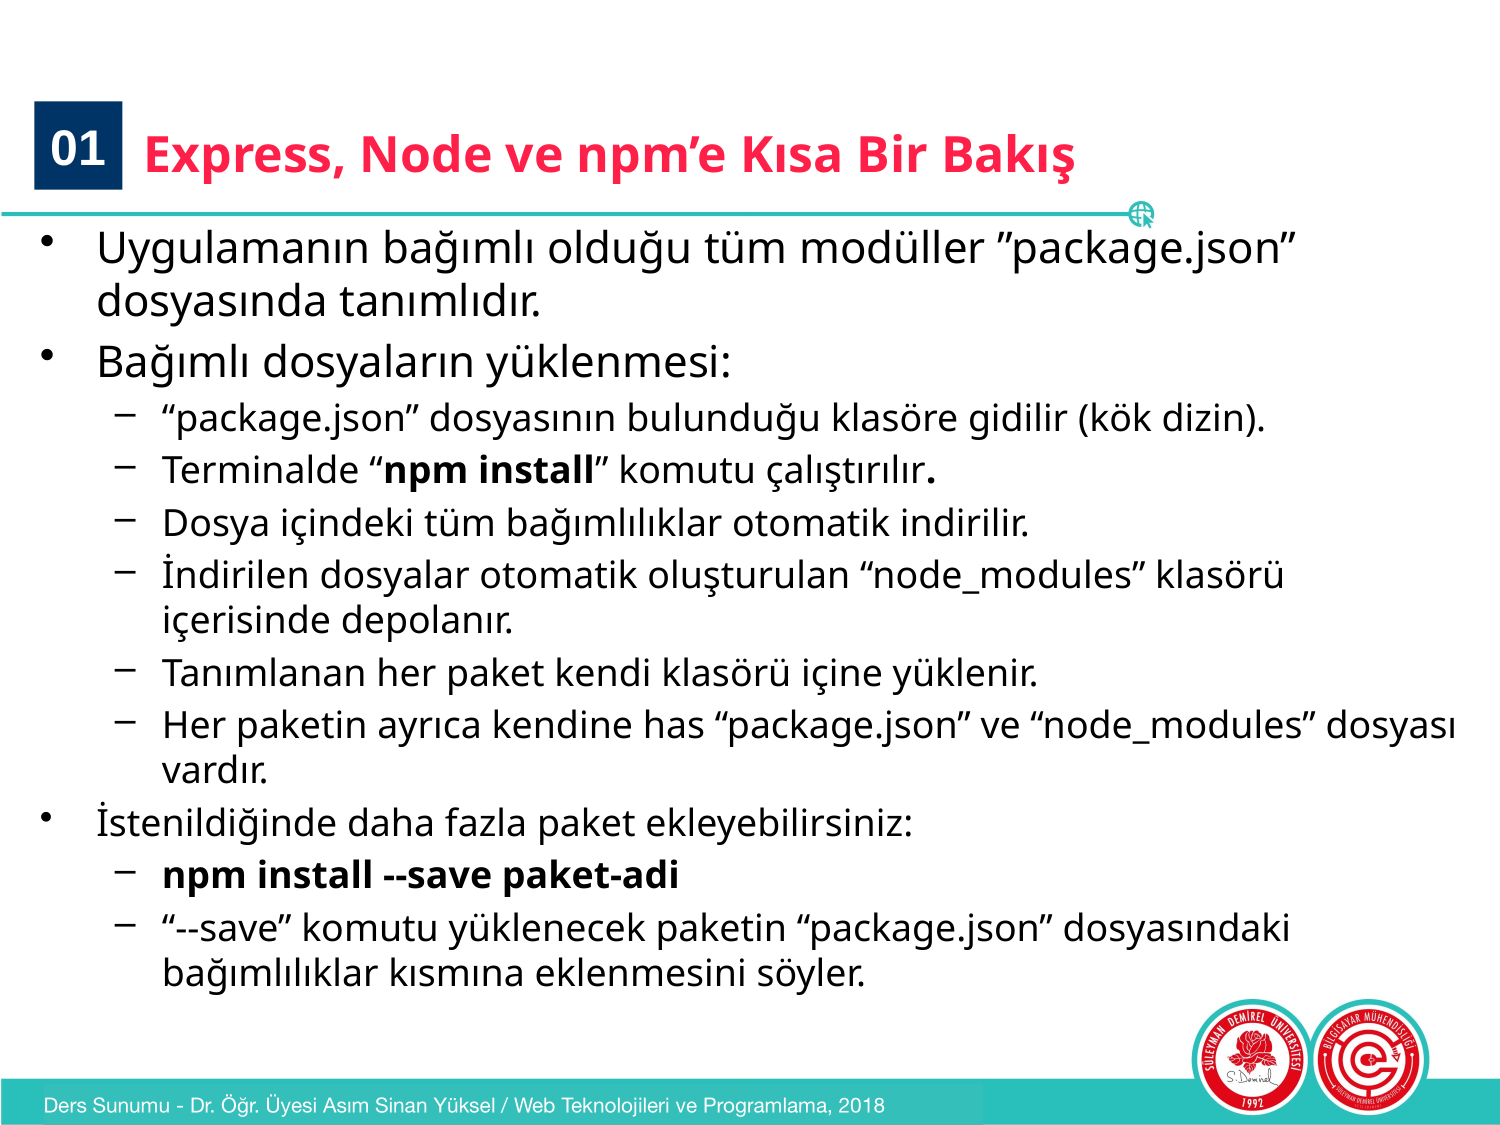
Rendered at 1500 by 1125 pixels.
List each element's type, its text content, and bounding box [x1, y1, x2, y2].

list Uygulamanın bağımlı olduğu tüm modüller ”package.json” dosyasında tanımlıdır. Bağımlı dosyaların yüklenmesi: “package.json” dosyasının bulunduğu klasöre gidilir (kök dizin). Terminalde “npm install” komutu çalıştırılır. Dosya içindeki tüm bağımlılıklar otomatik indirilir. İndirilen dosyalar otomatik oluşturulan “node_modules” klasörü içerisinde depolanır. Tanımlanan her paket kendi klasörü içine yüklenir. Her paketin ayrıca kendine has “package.json” ve “node_modules” dosyası vardır. İstenildiğinde daha fazla paket ekleyebilirsiniz: npm install --save paket-adi “--save” komutu yüklenecek paketin “package.json” dosyasındaki bağımlılıklar kısmına eklenmesini söyler. [24, 212, 1475, 1088]
title Express, Node ve npm’e Kısa Bir Bakış [128, 114, 1279, 190]
text_box 01 [34, 101, 123, 190]
picture [0, 0, 1500, 1125]
